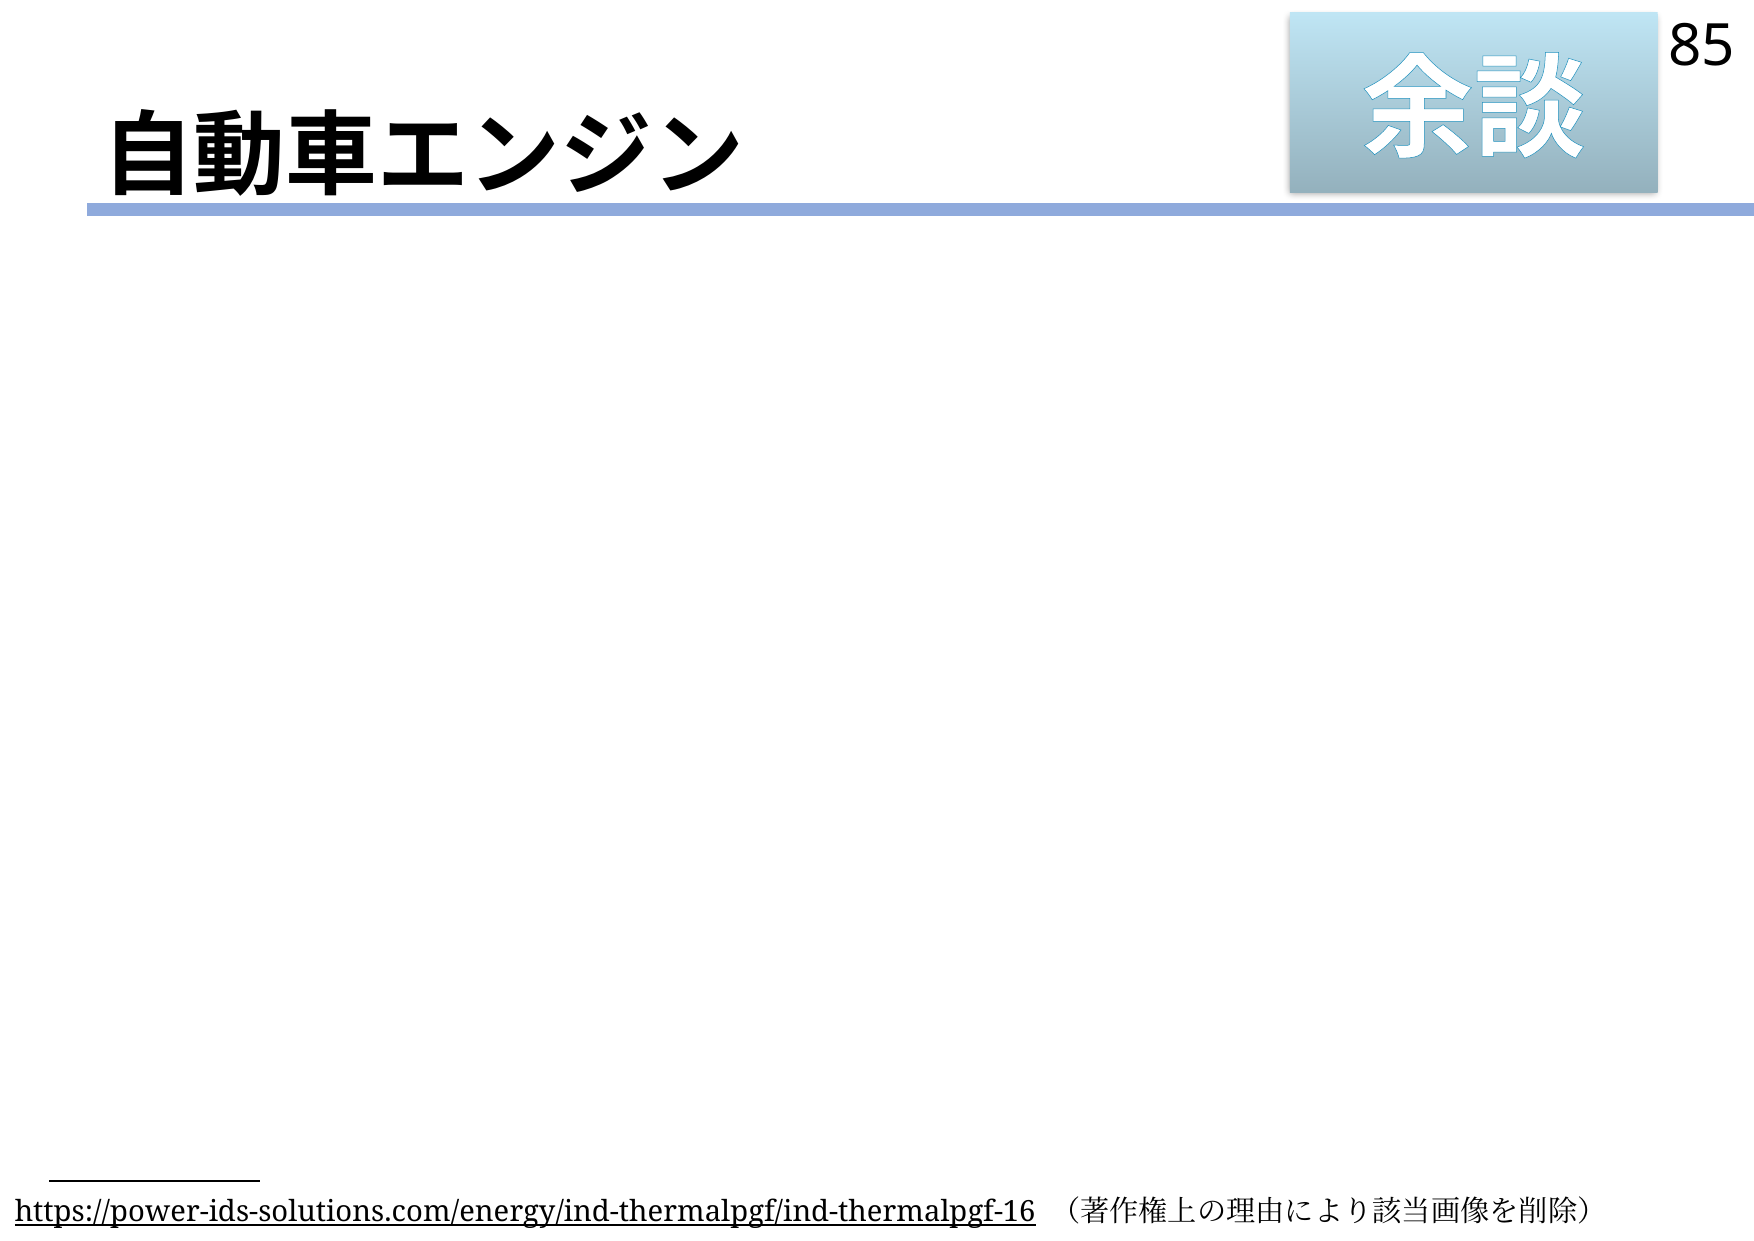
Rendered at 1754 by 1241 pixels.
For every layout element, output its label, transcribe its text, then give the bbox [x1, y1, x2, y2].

title 自動車エンジン [87, 66, 1750, 213]
slide_number 85 [1565, 0, 1750, 66]
list https://power-ids-solutions.com/energy/ind-thermalpgf/ind-thermalpgf-16 （著作権上の理由により該当画像を削除） [0, 1184, 1750, 1240]
text_box 余談 [1289, 12, 1658, 193]
